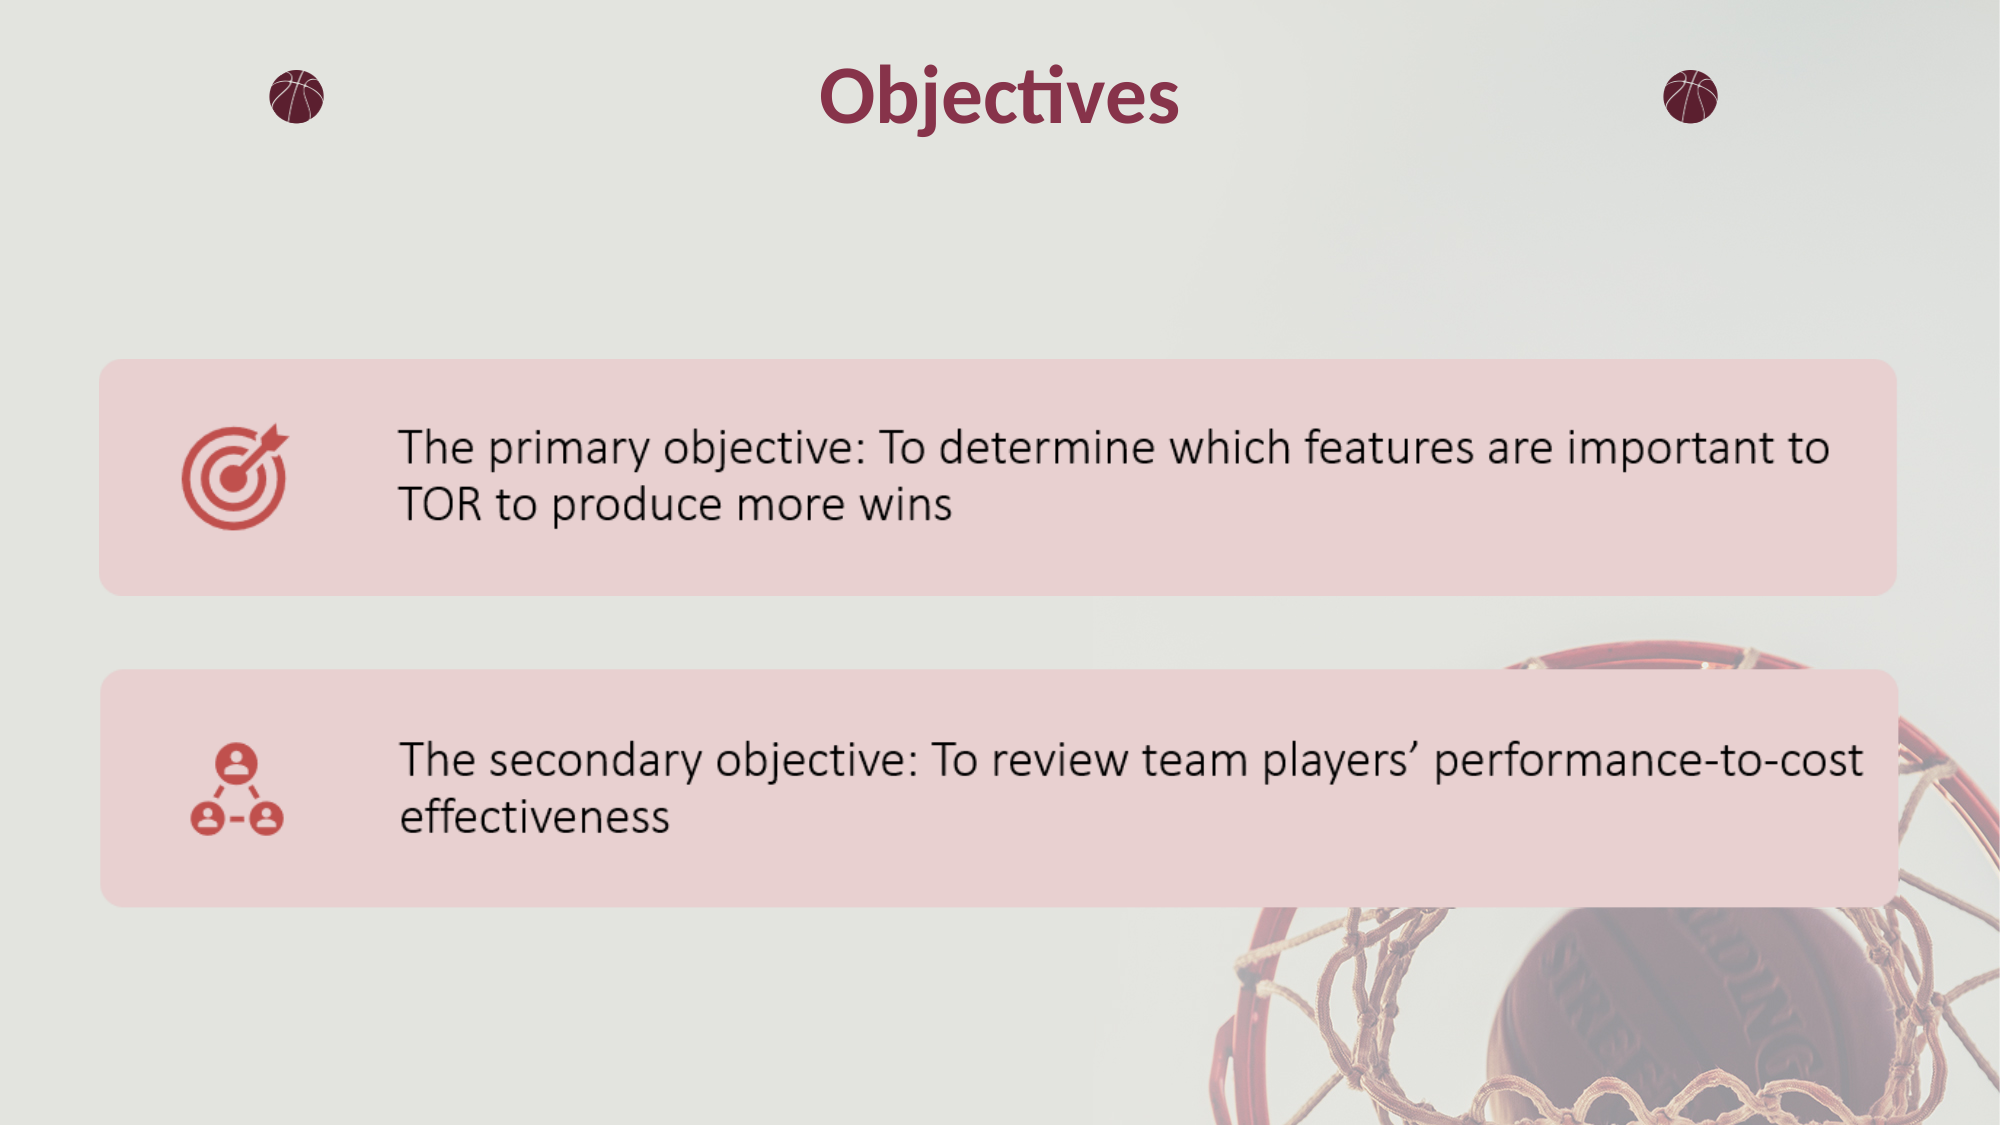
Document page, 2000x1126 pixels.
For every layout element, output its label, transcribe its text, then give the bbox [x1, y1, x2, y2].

picture [0, 0, 2000, 1125]
title Objectives [99, 24, 1900, 156]
